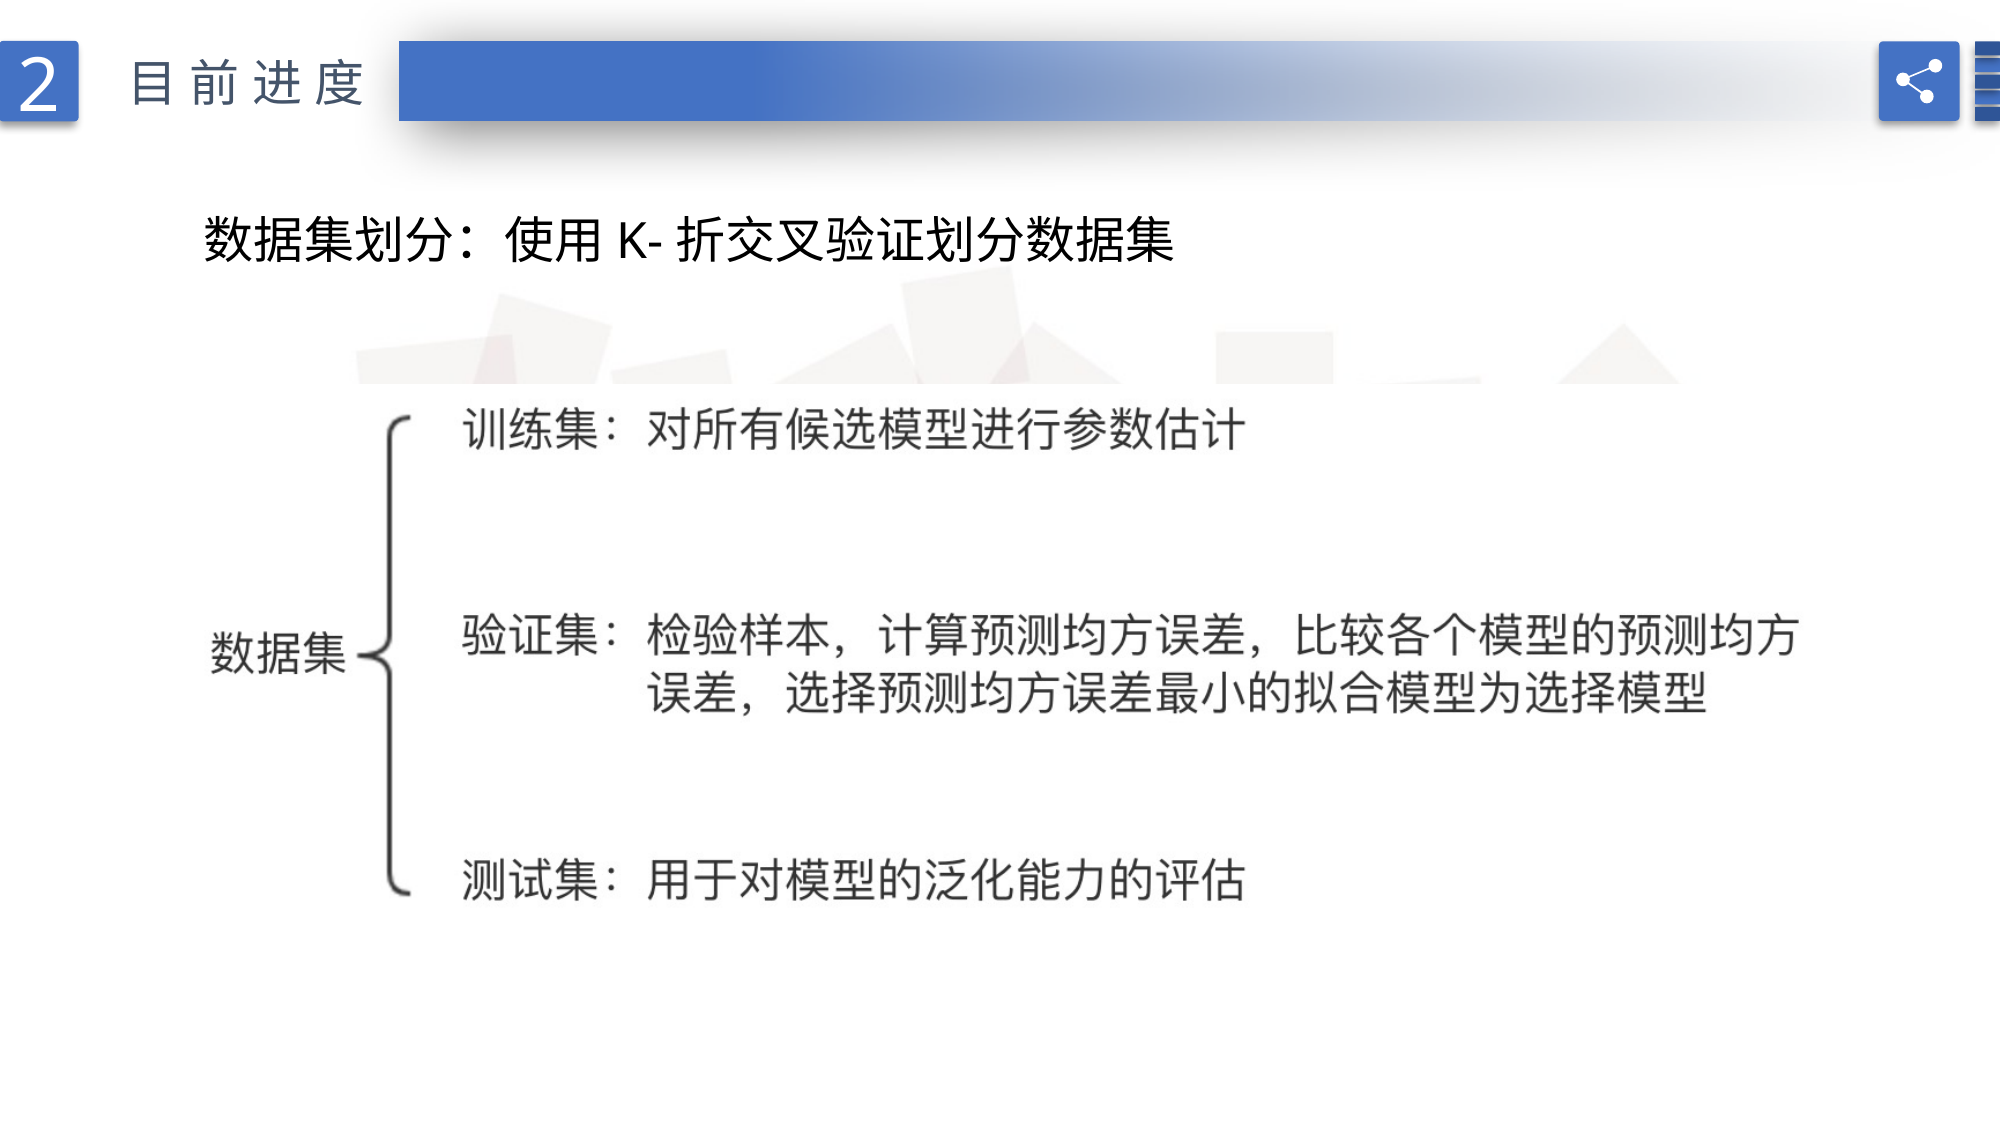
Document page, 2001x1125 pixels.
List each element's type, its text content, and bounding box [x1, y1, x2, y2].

text_box 2 [0, 39, 80, 123]
picture [0, 0, 2001, 1125]
text_box [399, 40, 2000, 122]
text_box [1878, 41, 2000, 121]
text_box 目前进度 [112, 43, 380, 119]
text_box 数据集划分：使用K-折交叉验证划分数据集 [188, 201, 1190, 277]
